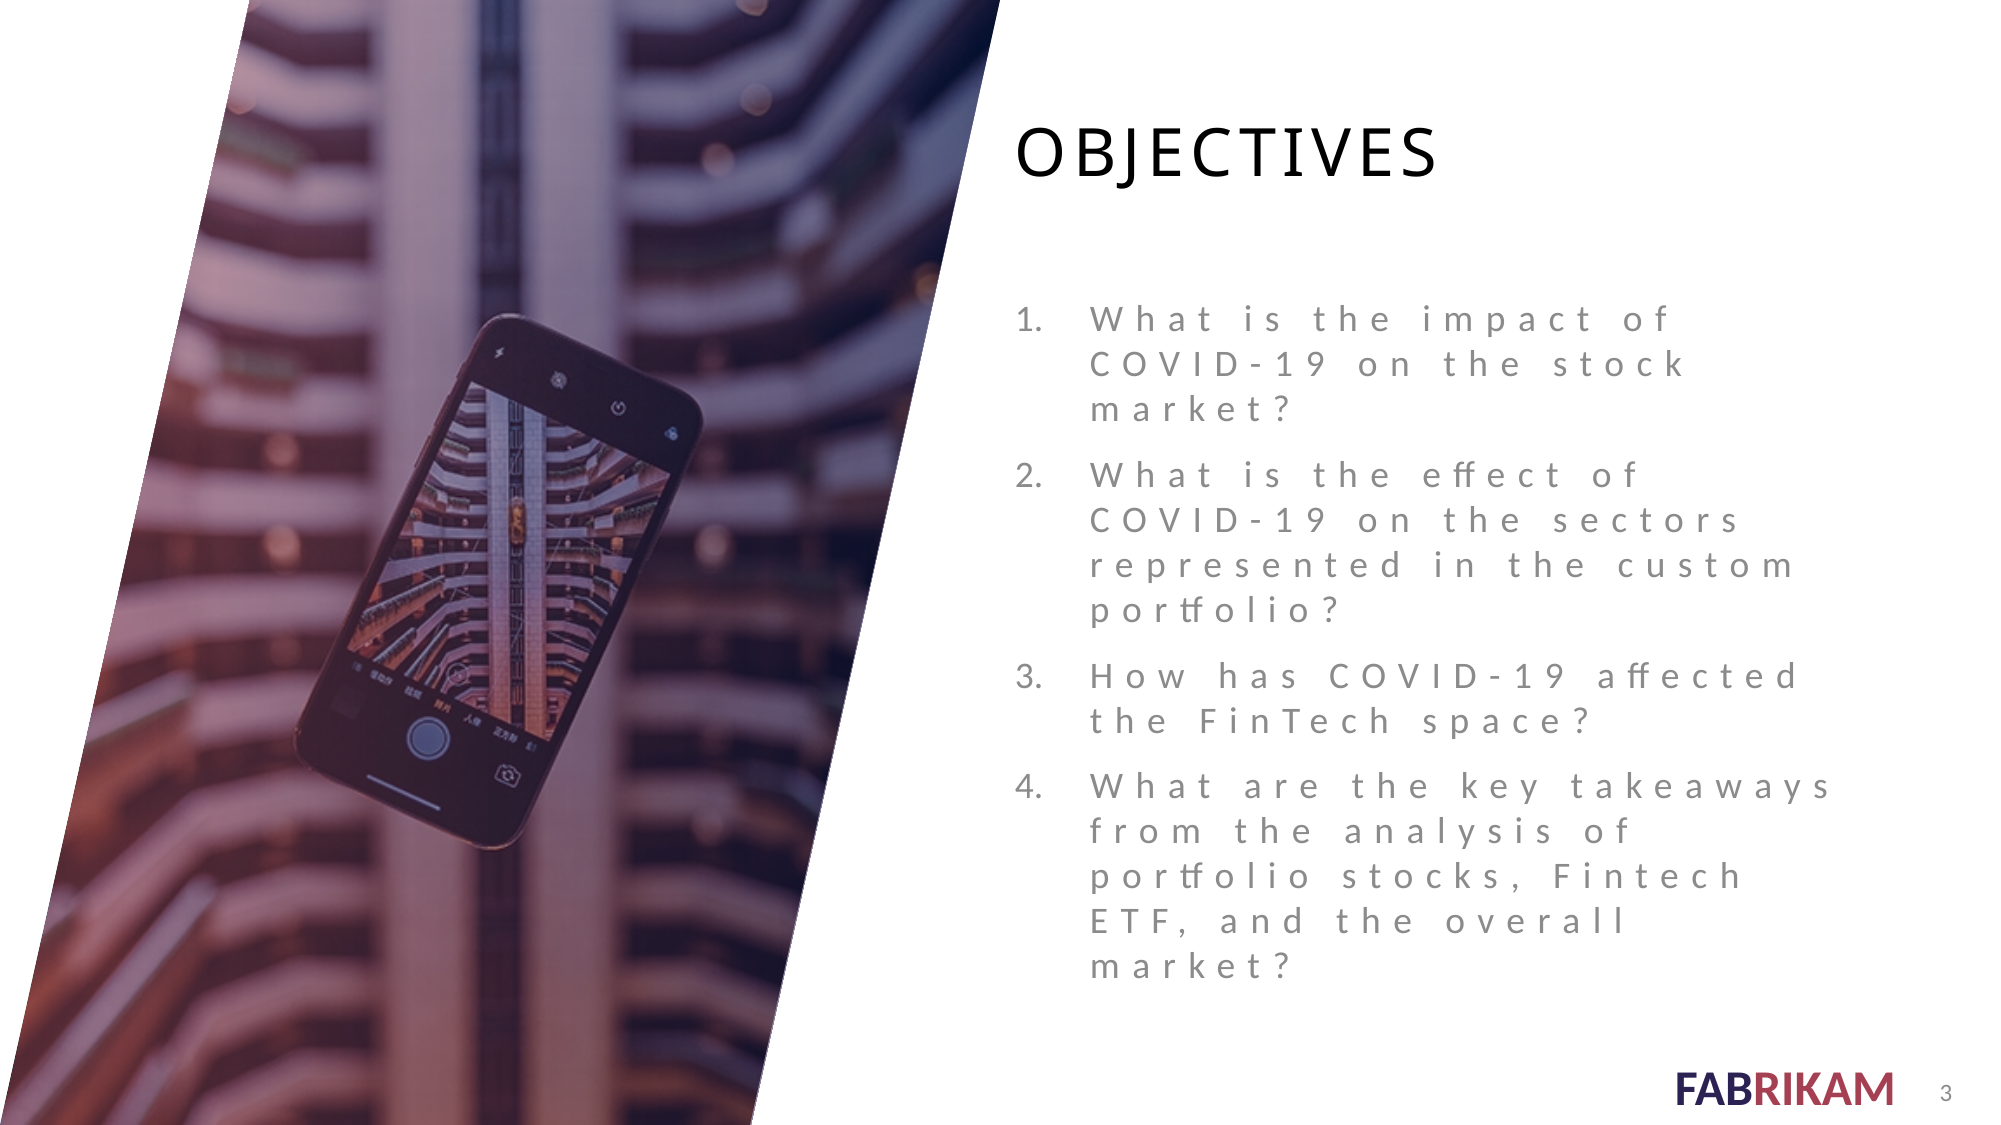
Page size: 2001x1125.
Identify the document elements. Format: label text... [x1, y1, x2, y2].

slide_number 3 [1894, 1061, 1968, 1121]
title Objectives [1000, 76, 1841, 224]
picture [0, 0, 1000, 1125]
list What is the impact of COVID-19 on the stock market? What is the effect of COVID-19 on the sectors represented in the custom portfolio? How has COVID-19 affected the FinTech space? What are the key takeaways from the analysis of portfolio stocks, Fintech ETF, and the overall market? [1000, 286, 1862, 1049]
